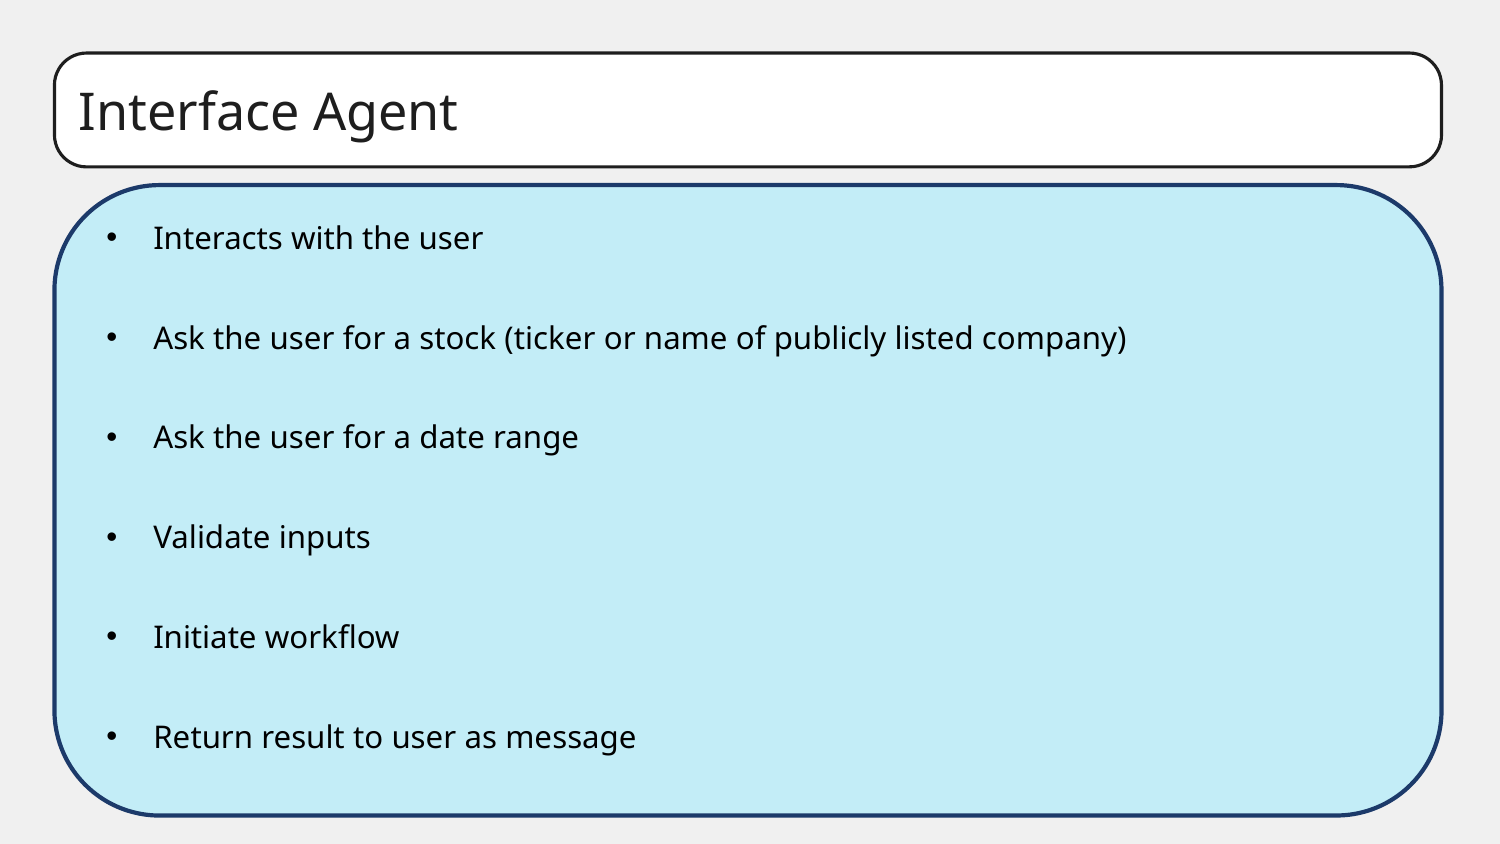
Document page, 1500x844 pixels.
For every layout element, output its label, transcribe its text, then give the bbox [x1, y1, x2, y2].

text_box Interface Agent [54, 53, 1442, 167]
text_box Interacts with the user Ask the user for a stock (ticker or name of publicly listed company) Ask the user for a date range Validate inputs Initiate workflow Return result to user as message [91, 203, 1405, 702]
text_box [0, 0, 1500, 844]
text_box [97, 182, 1399, 203]
text_box [52, 207, 1444, 818]
